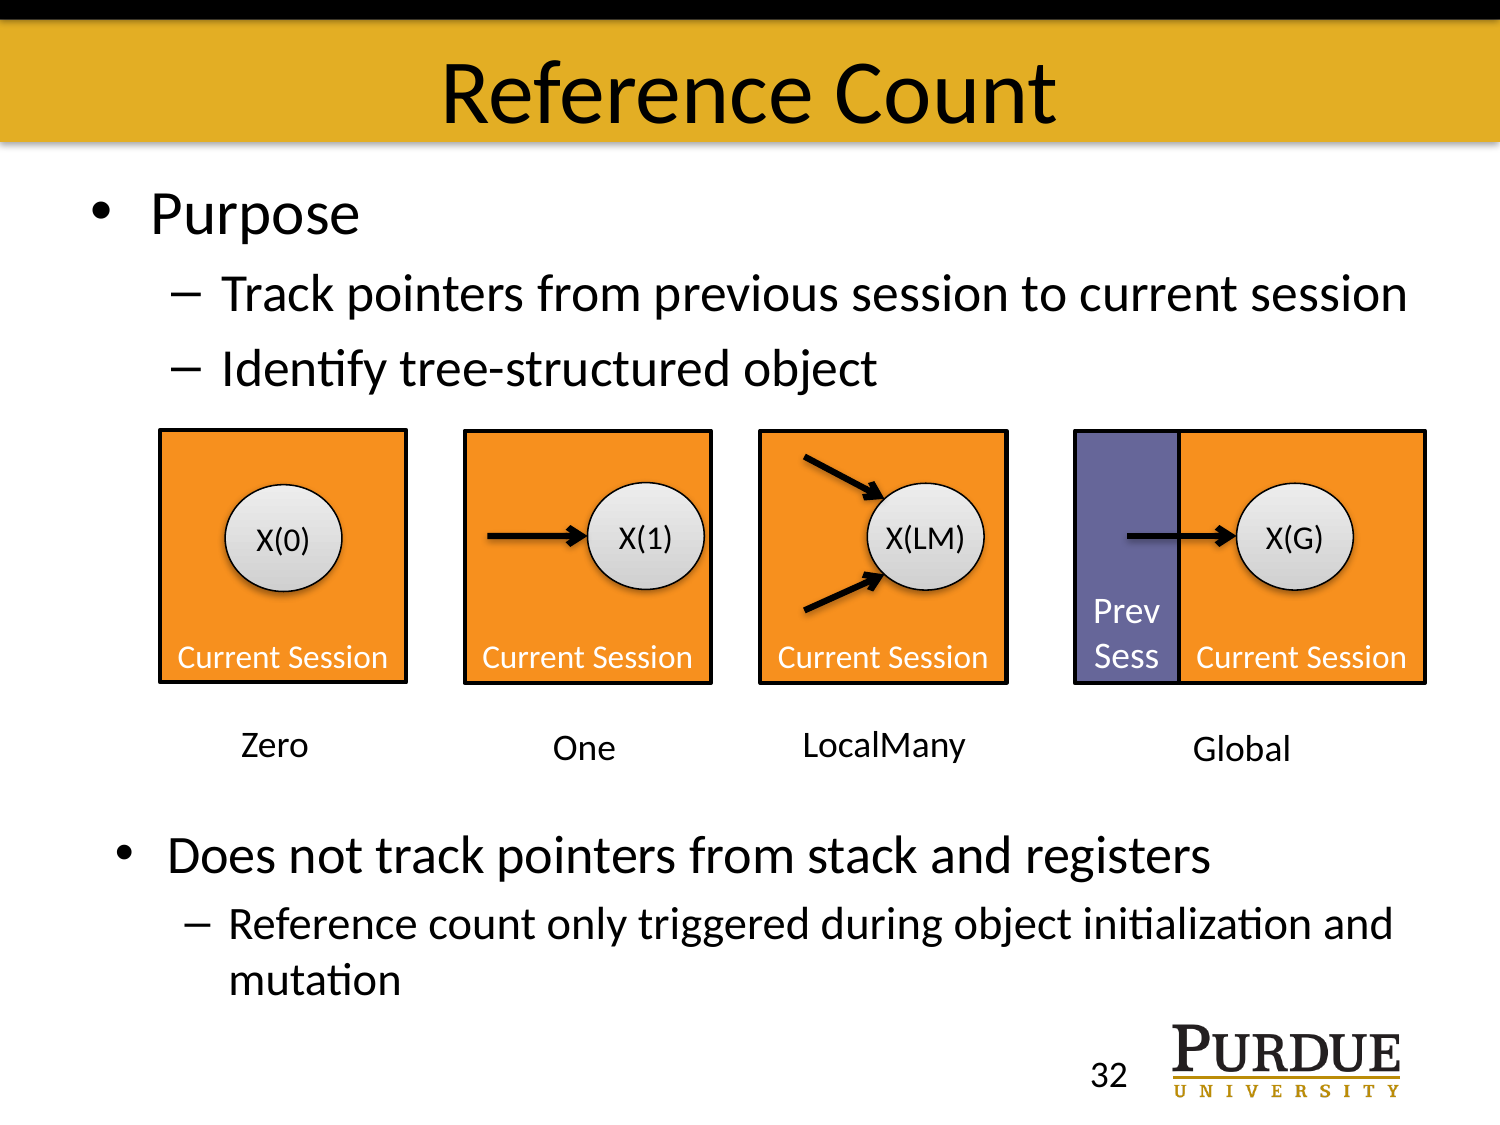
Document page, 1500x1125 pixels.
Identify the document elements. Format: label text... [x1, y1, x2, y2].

slide_number 32 [1074, 1042, 1425, 1103]
title Reference Count [75, 19, 1425, 142]
list Purpose Track pointers from previous session to current session Identify tree-structured object [75, 163, 1425, 412]
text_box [159, 429, 1426, 778]
text_box Does not track pointers from stack and registers Reference count only triggered during object initialization and mutation [99, 811, 1450, 1014]
